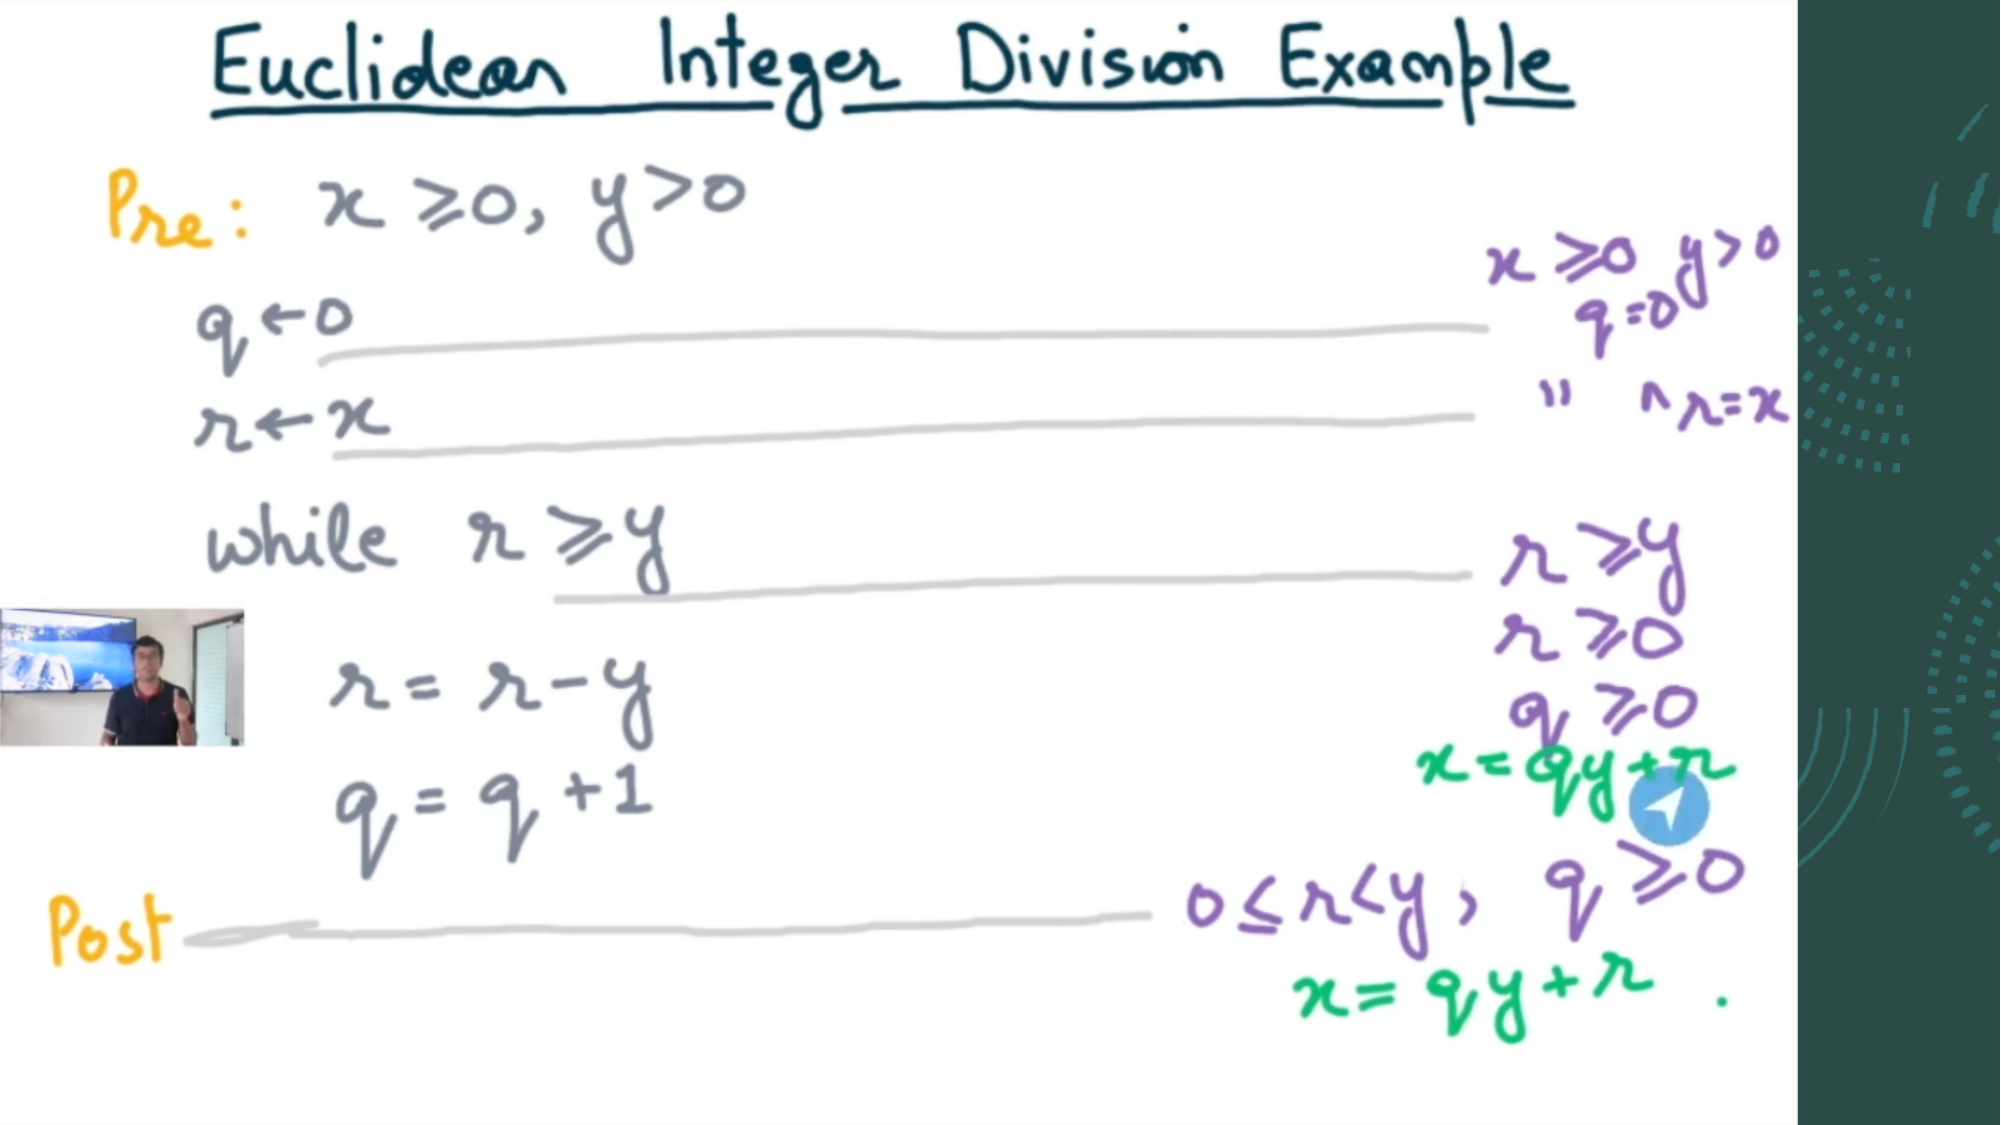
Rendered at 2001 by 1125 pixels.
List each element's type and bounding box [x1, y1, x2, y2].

text_box [1799, 0, 2000, 1125]
picture [0, 0, 1799, 1125]
